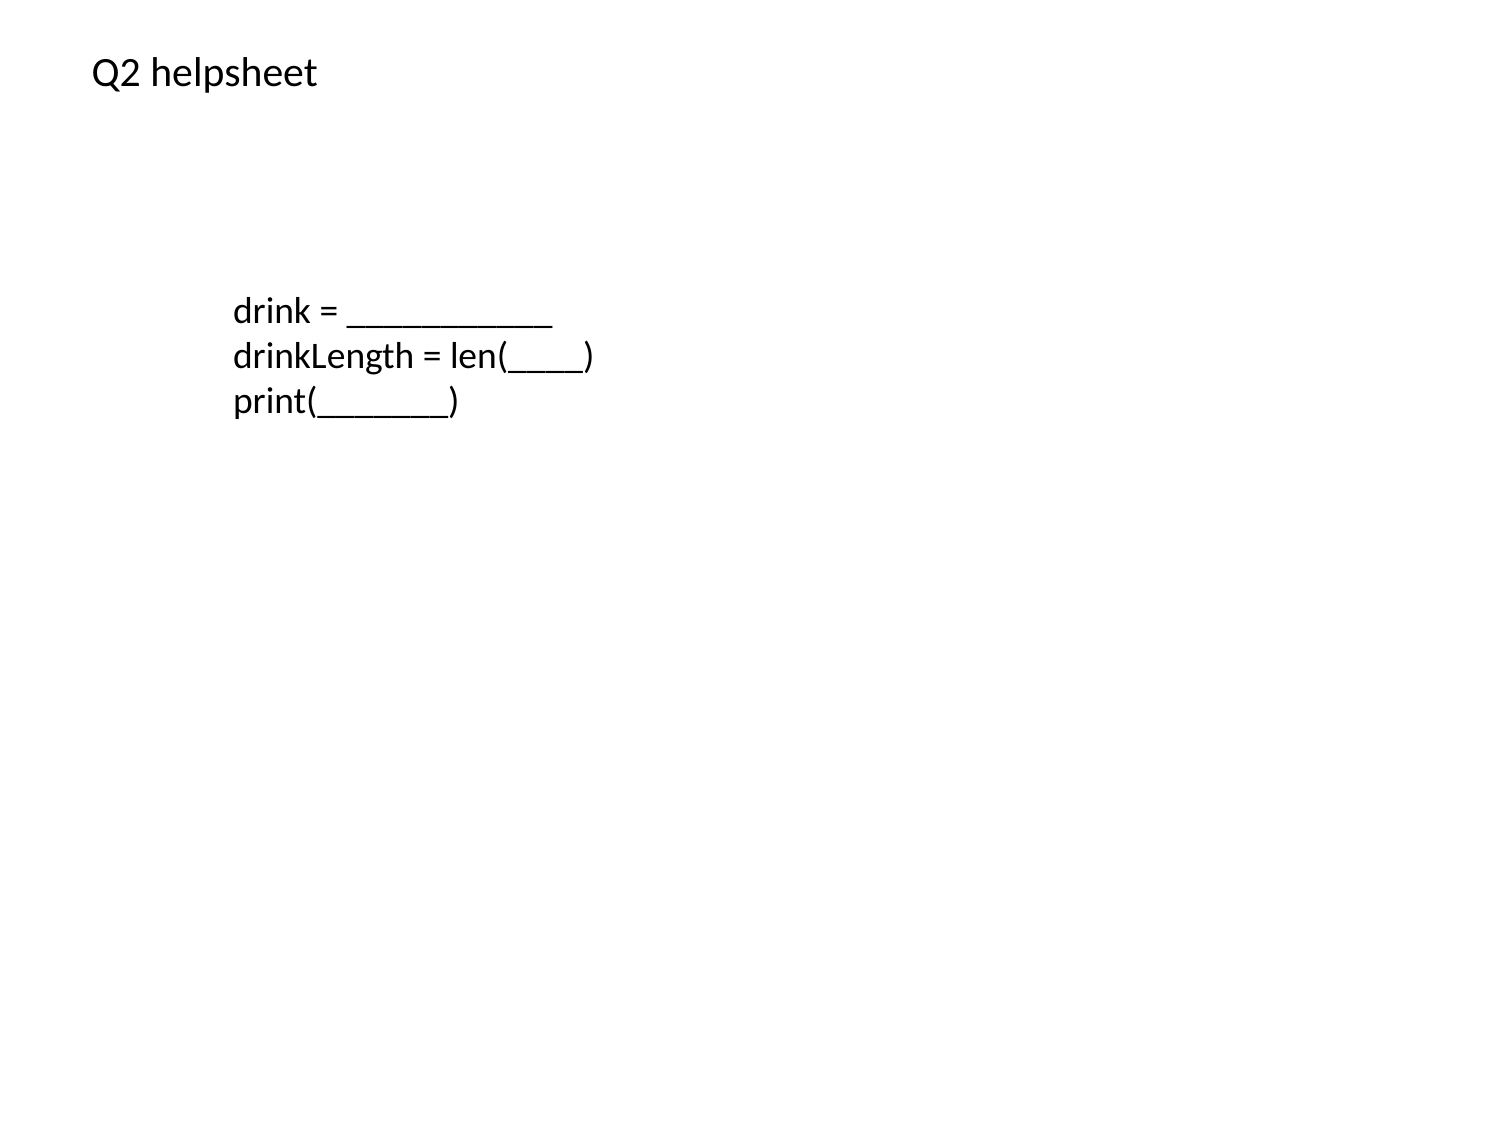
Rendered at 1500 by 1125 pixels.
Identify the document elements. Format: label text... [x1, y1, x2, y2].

list Q2 helpsheet [76, 42, 1427, 786]
text_box drink = ___________ drinkLength = len(____) print(_______) [218, 278, 1220, 429]
